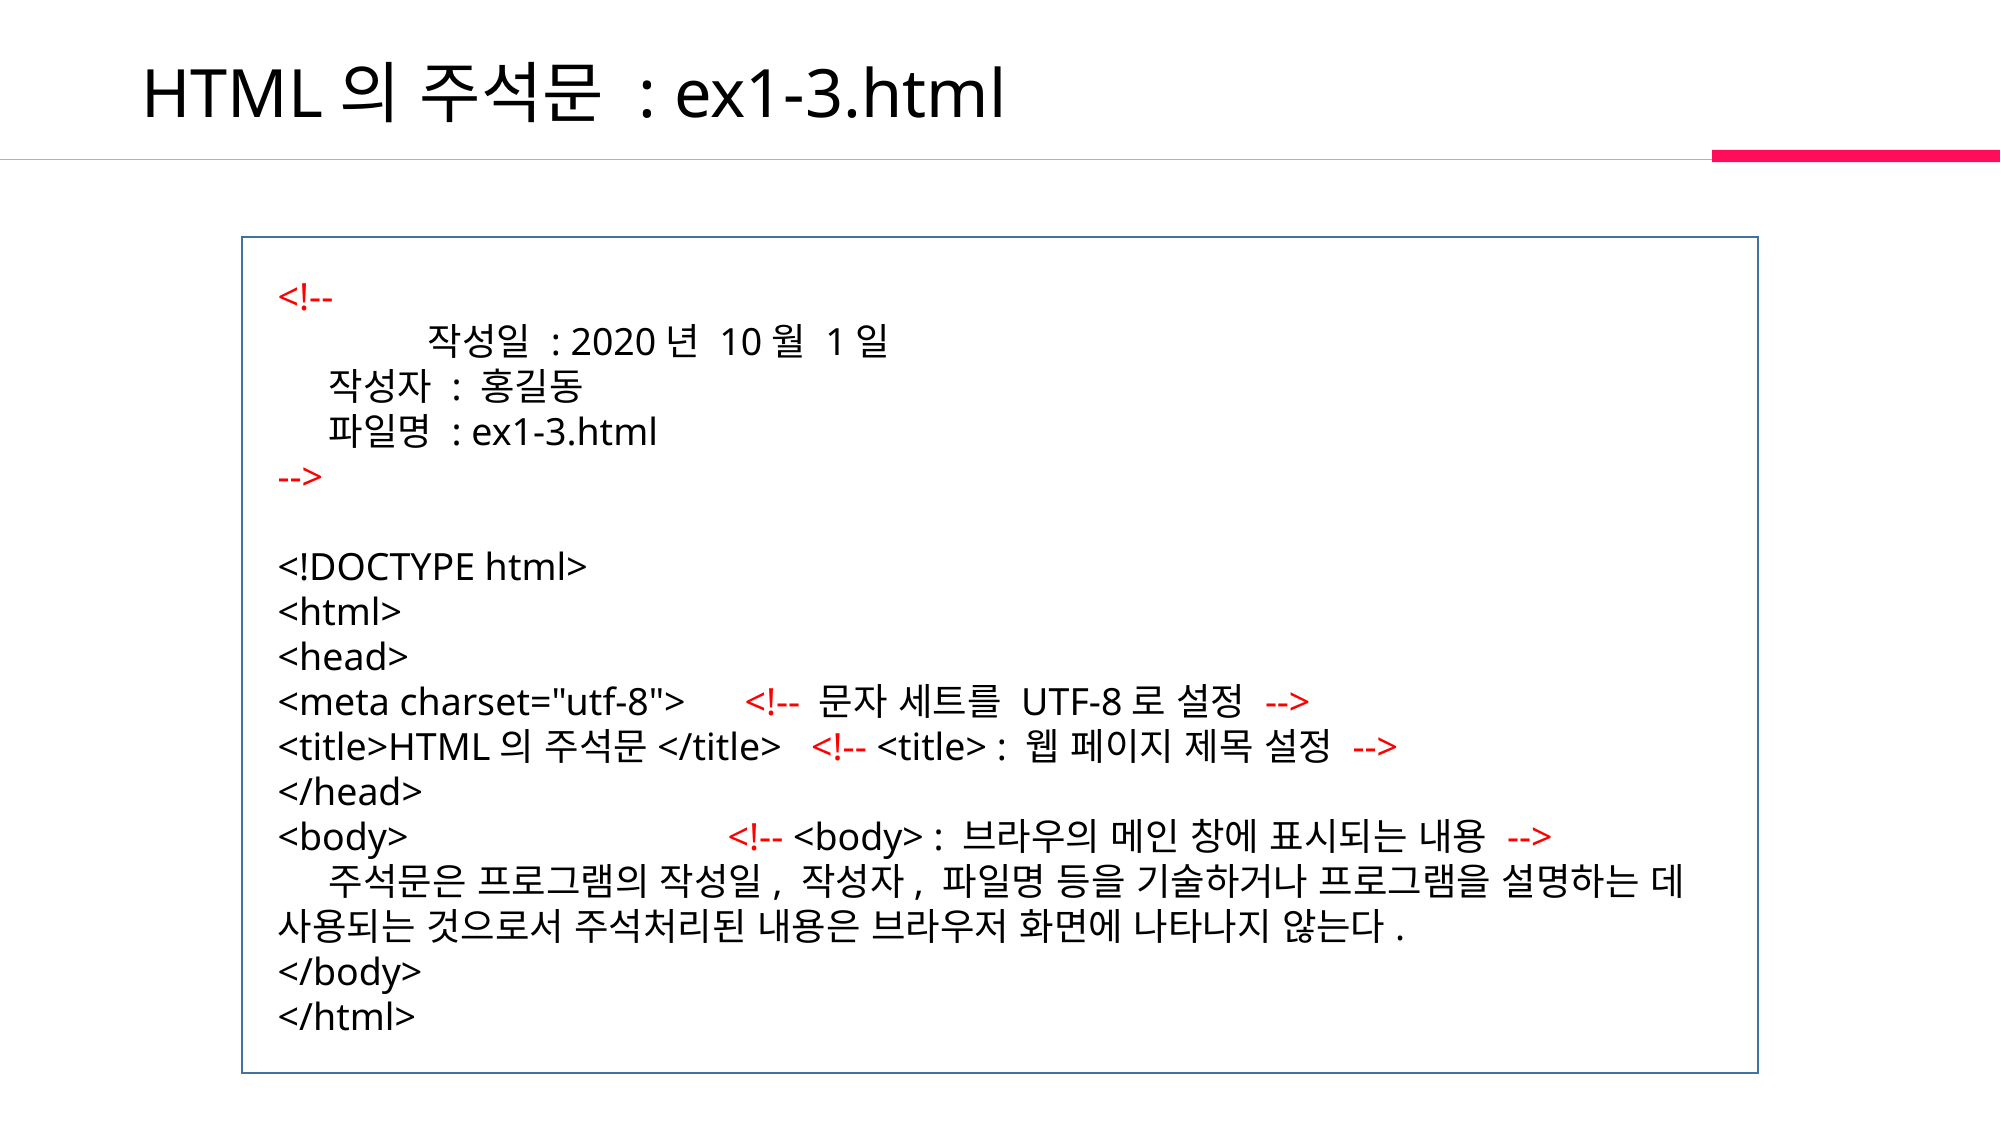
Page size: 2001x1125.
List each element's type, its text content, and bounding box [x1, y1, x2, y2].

text_box <!-- 작성일 : 2020년 10월 1일 작성자 : 홍길동 파일명 : ex1-3.html --> <!DOCTYPE html> <html> <head> <meta charset="utf-8"> <!-- 문자 세트를 UTF-8로 설정 --> <title>HTML의 주석문</title> <!-- <title> : 웹 페이지 제목 설정 --> </head> <body> <!-- <body> : 브라우의 메인 창에 표시되는 내용 --> 주석문은 프로그램의 작성일, 작성자, 파일명 등을 기술하거나 프로그램을 설명하는 데 사용되는 것으로서 주석처리된 내용은 브라우저 화면에 나타나지 않는다. </body> </html> [241, 236, 1759, 1074]
text_box [1711, 149, 2000, 159]
text_box HTML의 주석문 : ex1-3.html [126, 43, 1485, 139]
